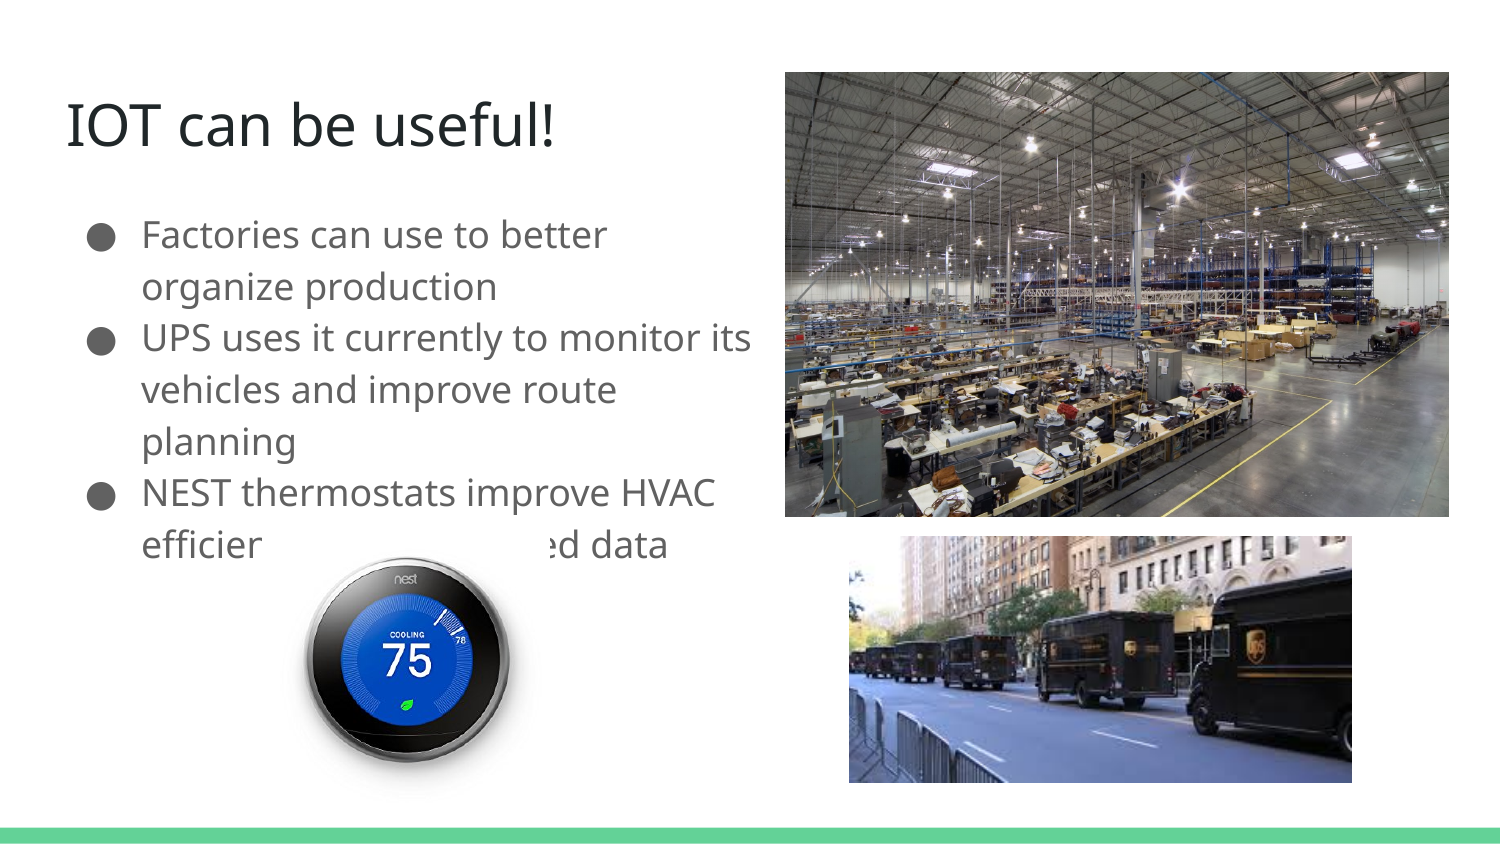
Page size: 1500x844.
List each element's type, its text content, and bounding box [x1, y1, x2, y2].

list Factories can use to better organize production UPS uses it currently to monitor its vehicles and improve route planning NEST thermostats improve HVAC efficiency using collected data [51, 189, 781, 750]
title IOT can be useful! [51, 72, 783, 167]
picture [849, 536, 1352, 783]
picture [261, 515, 550, 804]
picture [784, 72, 1450, 518]
